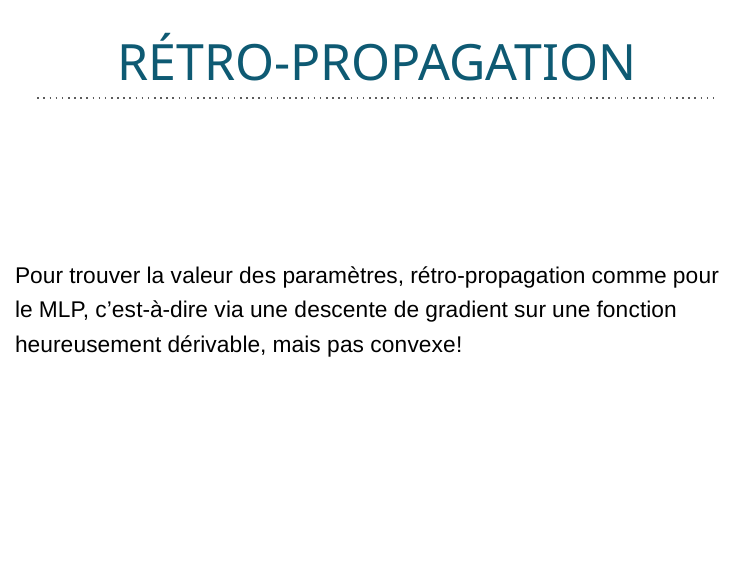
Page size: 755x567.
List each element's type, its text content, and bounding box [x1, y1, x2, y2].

text_box Pour trouver la valeur des paramètres, rétro-propagation comme pour le MLP, c’est-à-dire via une descente de gradient sur une fonction heureusement dérivable, mais pas convexe! [0, 153, 739, 493]
title RÉTRO-PROPAGATION [40, 0, 714, 121]
